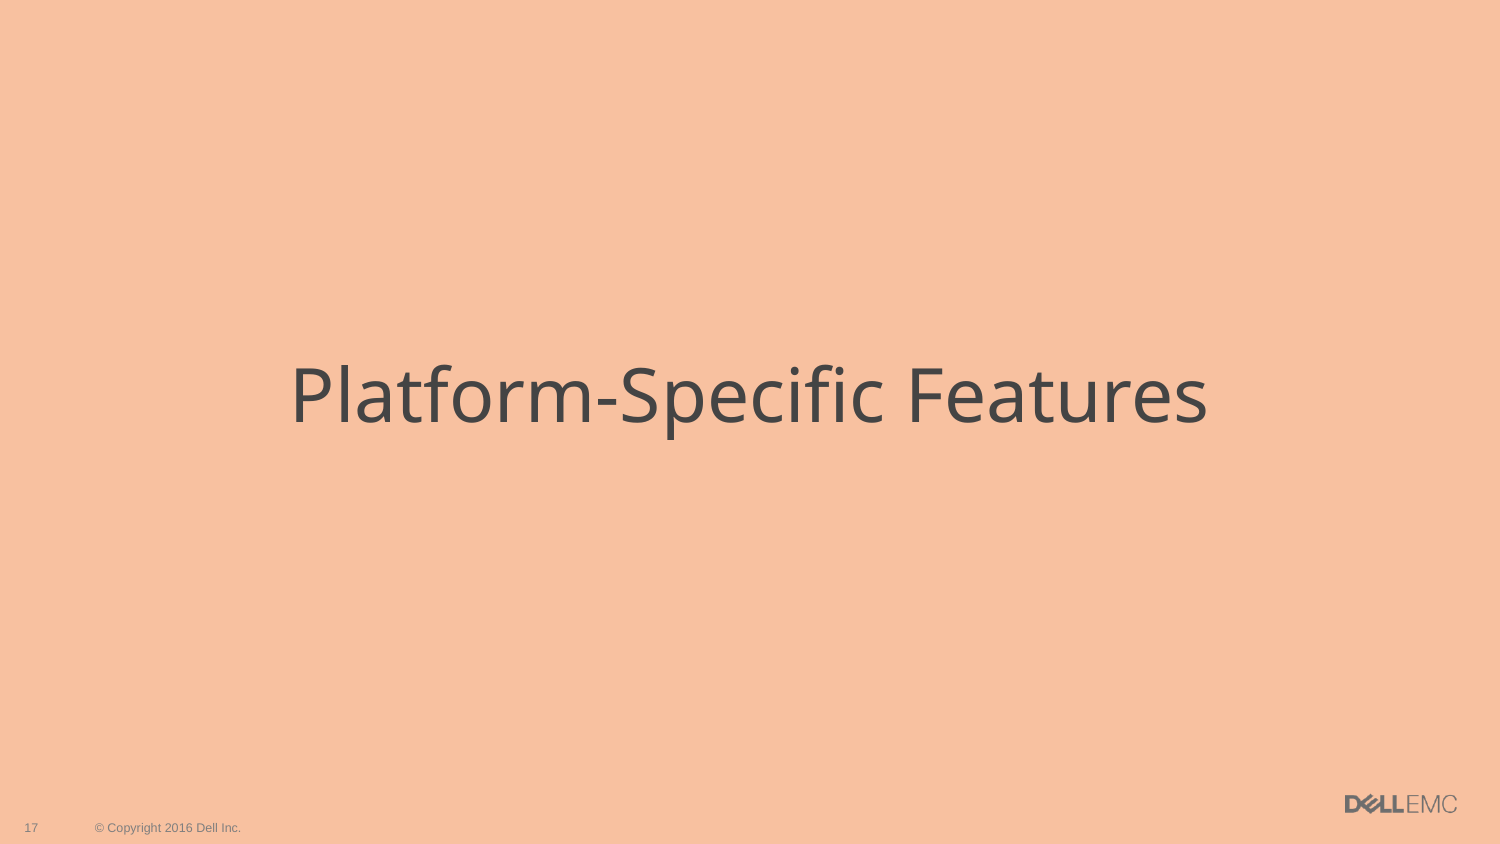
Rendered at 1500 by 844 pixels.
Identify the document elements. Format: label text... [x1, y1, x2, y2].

title Platform-Specific Features [87, 243, 1413, 554]
picture [1345, 793, 1457, 814]
